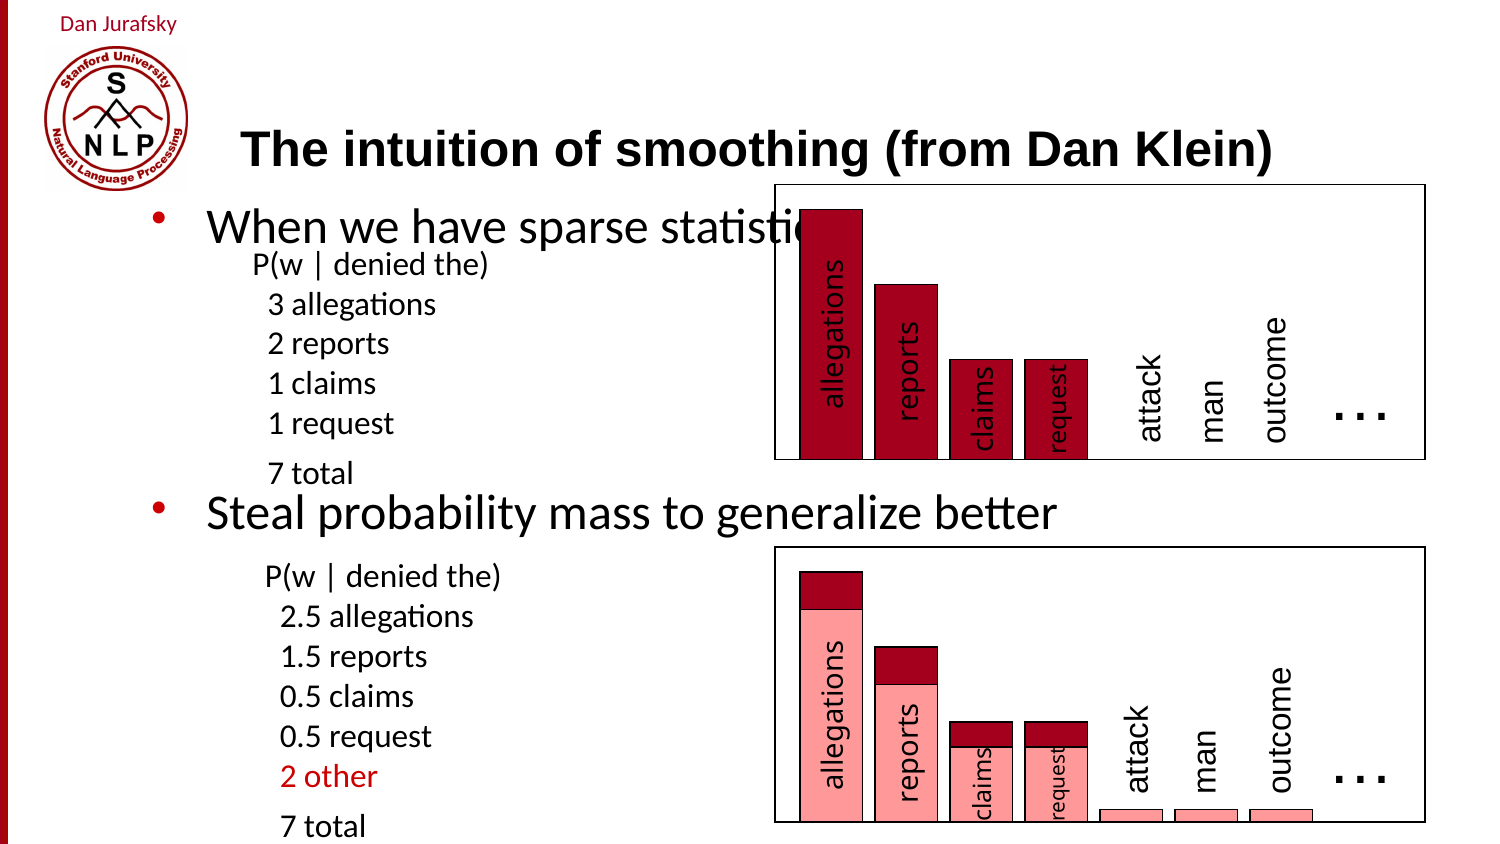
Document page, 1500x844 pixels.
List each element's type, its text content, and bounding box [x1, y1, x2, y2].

text_box [1174, 809, 1238, 822]
title The intuition of smoothing (from Dan Klein) [225, 62, 1450, 185]
text_box P(w | denied the) 2.5 allegations 1.5 reports 0.5 claims 0.5 request 2 other 7 total [249, 546, 650, 844]
text_box [774, 546, 1425, 822]
text_box [1099, 809, 1163, 822]
text_box man [1174, 621, 1230, 809]
text_box attack [1107, 621, 1162, 809]
text_box man [1182, 271, 1237, 460]
text_box [1024, 721, 1088, 746]
text_box … [1312, 346, 1400, 442]
text_box request [1024, 359, 1088, 460]
text_box reports [874, 284, 938, 460]
text_box claims [949, 359, 1013, 460]
text_box claims [949, 746, 1013, 822]
text_box outcome [1244, 271, 1300, 460]
text_box … [1312, 709, 1400, 804]
text_box P(w | denied the) 3 allegations 2 reports 1 claims 1 request 7 total [237, 234, 638, 499]
text_box [949, 721, 1013, 746]
text_box allegations [799, 209, 863, 460]
text_box [774, 184, 1425, 460]
text_box outcome [1249, 621, 1305, 809]
text_box request [1024, 746, 1088, 822]
text_box allegations [799, 571, 863, 609]
text_box attack [1119, 270, 1175, 459]
text_box [874, 646, 938, 684]
text_box allegations [799, 609, 863, 822]
text_box reports [874, 684, 938, 822]
text_box [1249, 809, 1313, 822]
list When we have sparse statistics: Steal probability mass to generalize better [135, 196, 1373, 567]
picture [44, 46, 188, 191]
